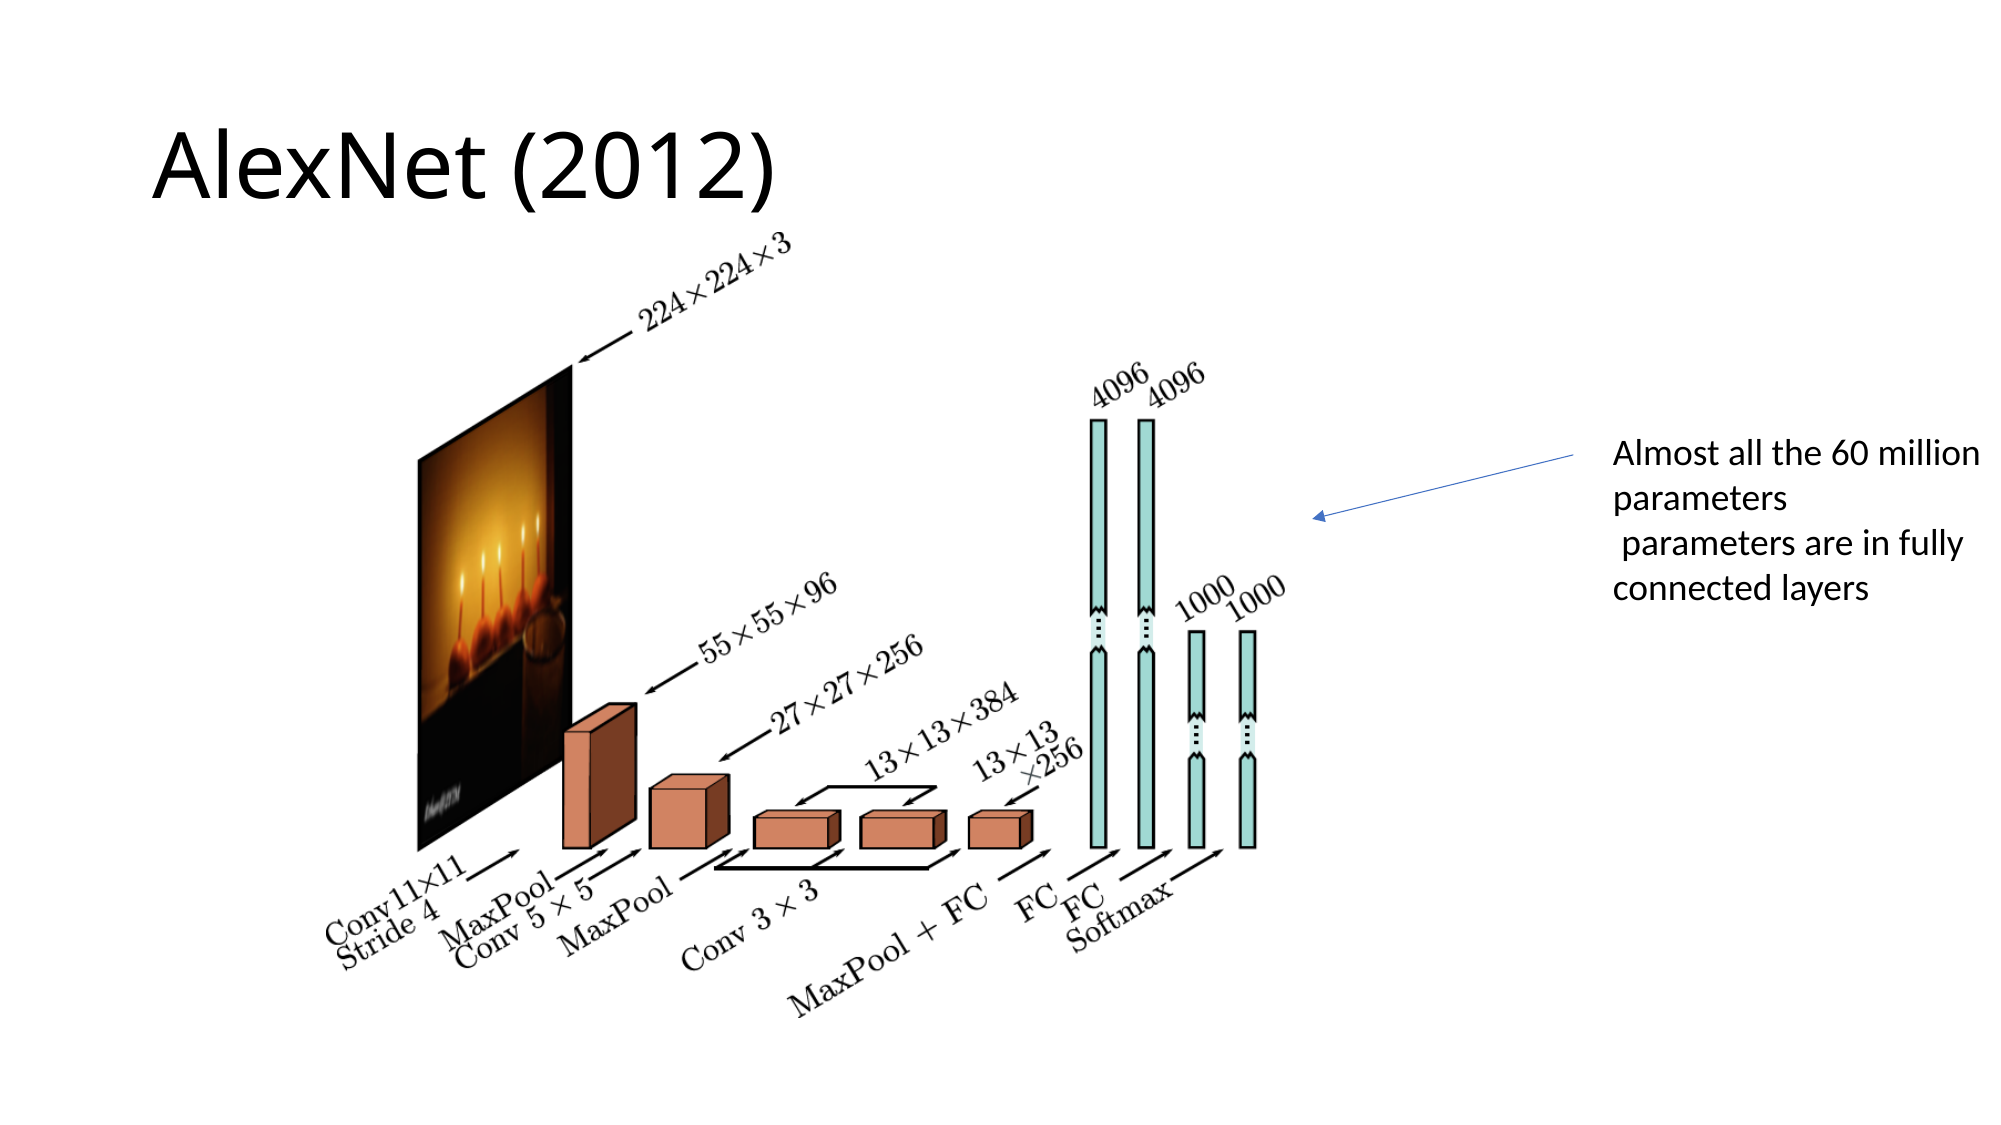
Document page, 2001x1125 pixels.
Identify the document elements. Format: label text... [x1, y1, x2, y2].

text_box Almost all the 60 million parameters parameters are in fully connected layers [1598, 420, 2000, 616]
title AlexNet (2012) [137, 59, 1863, 278]
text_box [1312, 454, 1574, 519]
picture [326, 232, 1285, 1018]
